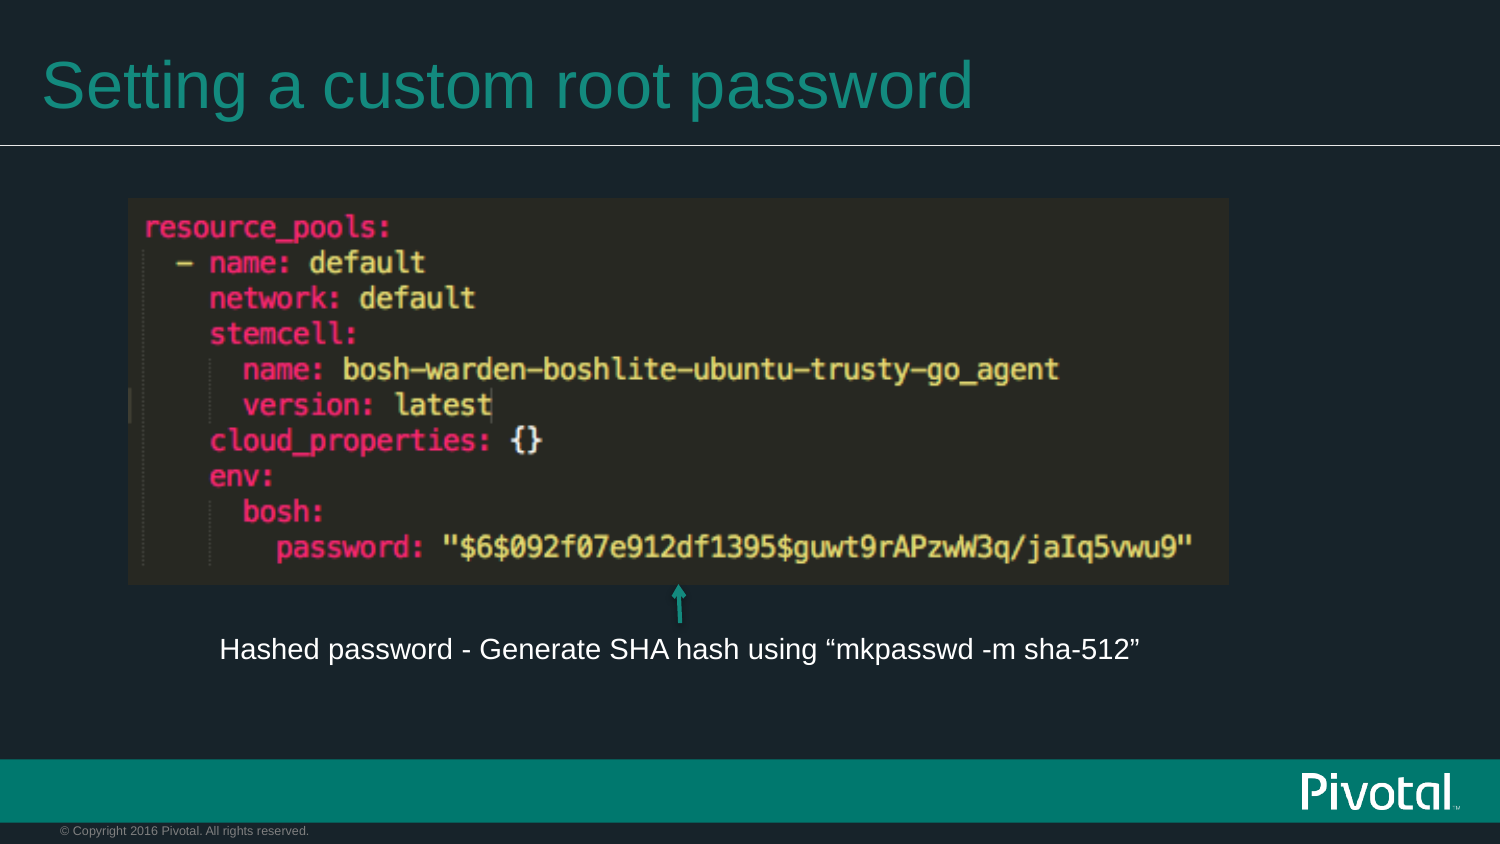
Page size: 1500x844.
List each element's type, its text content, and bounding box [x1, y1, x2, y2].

text_box Hashed password - Generate SHA hash using “mkpasswd -m sha-512” [204, 623, 1156, 673]
title Setting a custom root password [26, 52, 1461, 113]
picture [1302, 773, 1460, 810]
picture [128, 198, 1229, 585]
